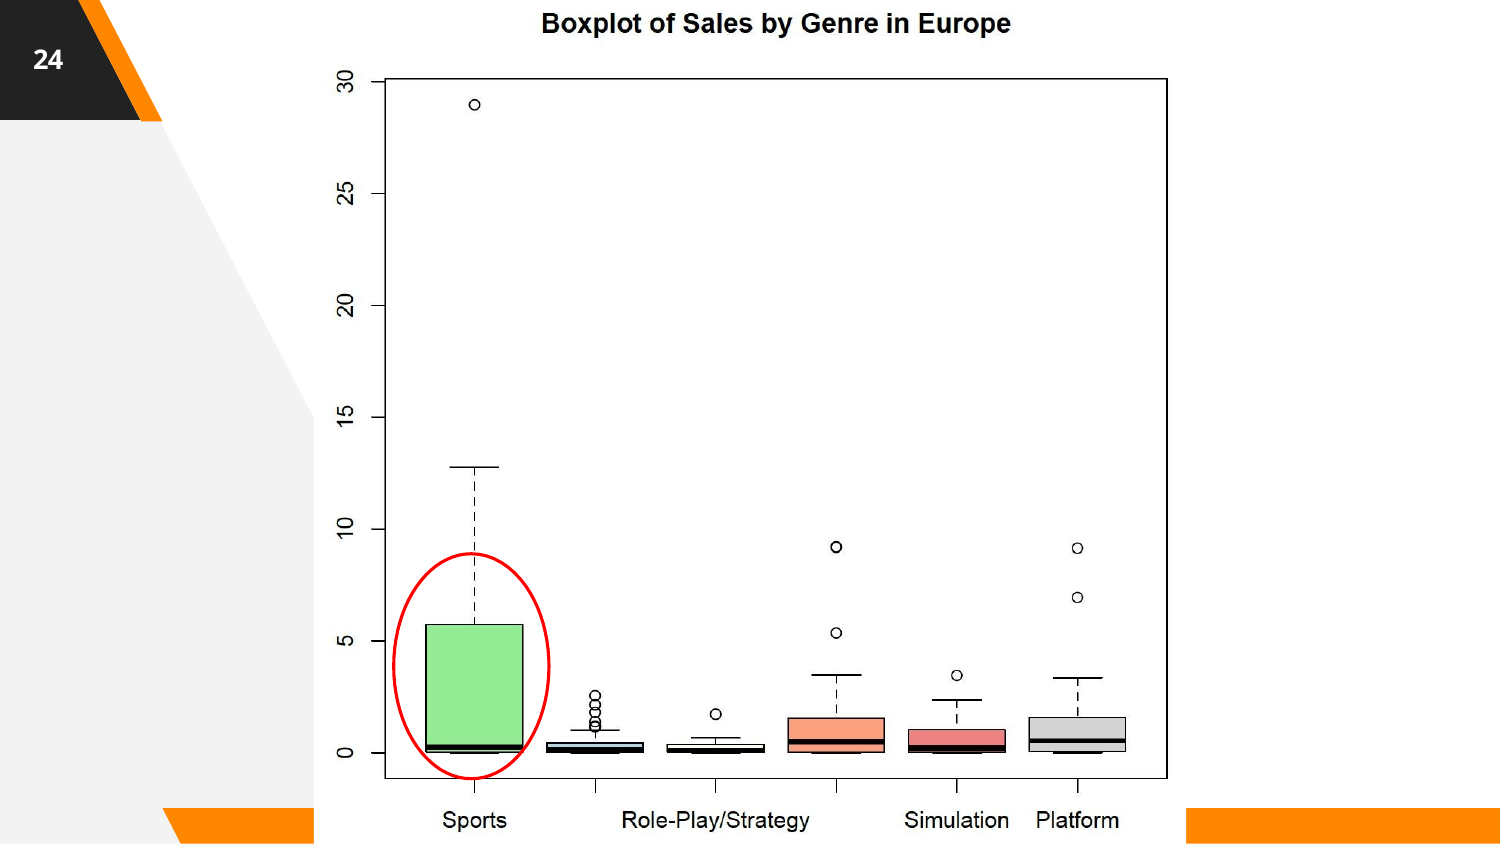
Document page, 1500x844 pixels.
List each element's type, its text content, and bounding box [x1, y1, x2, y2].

text_box [313, 0, 1187, 844]
text_box 24 [31, 40, 67, 75]
text_box [393, 553, 549, 779]
